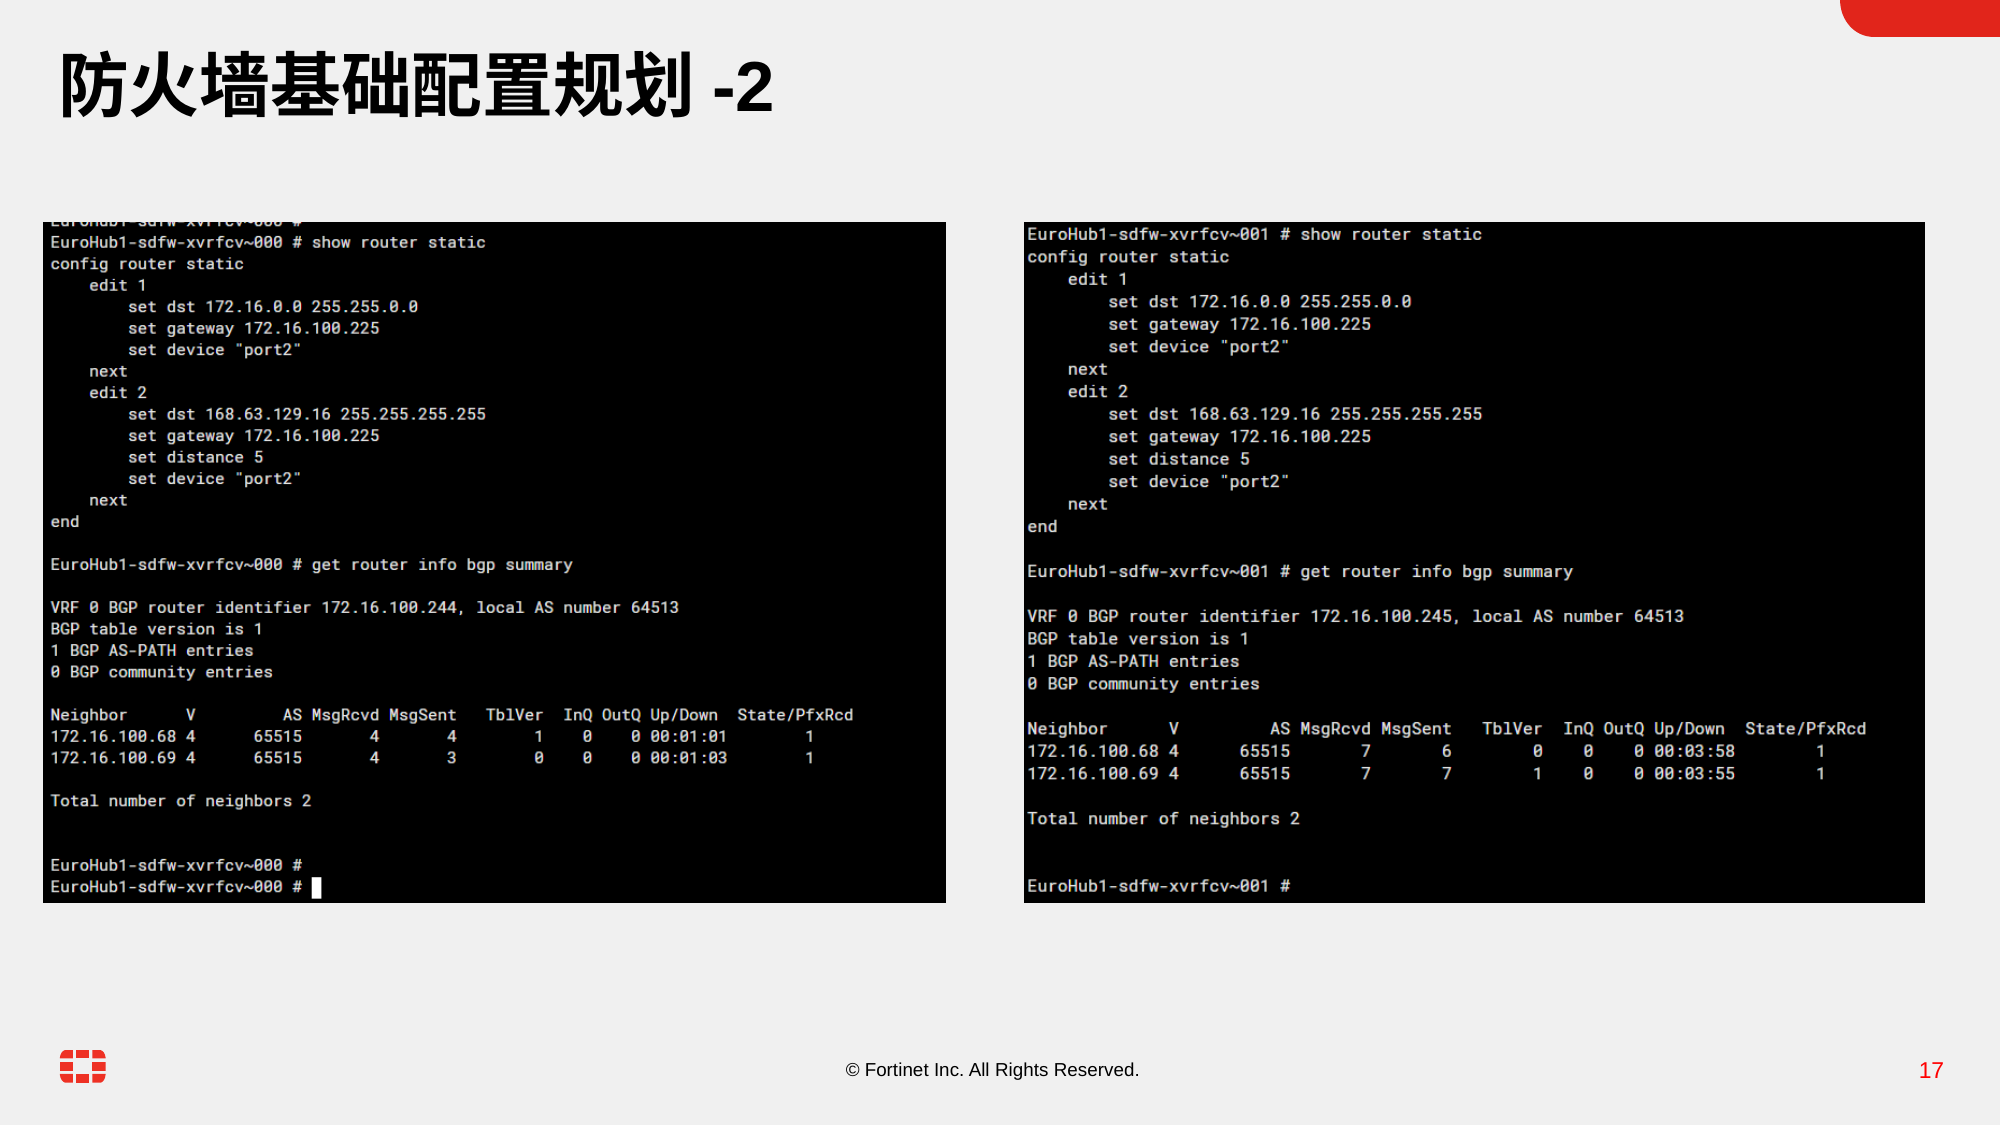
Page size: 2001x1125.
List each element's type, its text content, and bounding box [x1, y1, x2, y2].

title 防火墙基础配置规划-2 [43, 28, 1822, 148]
picture [43, 222, 946, 903]
picture [1023, 222, 1925, 903]
